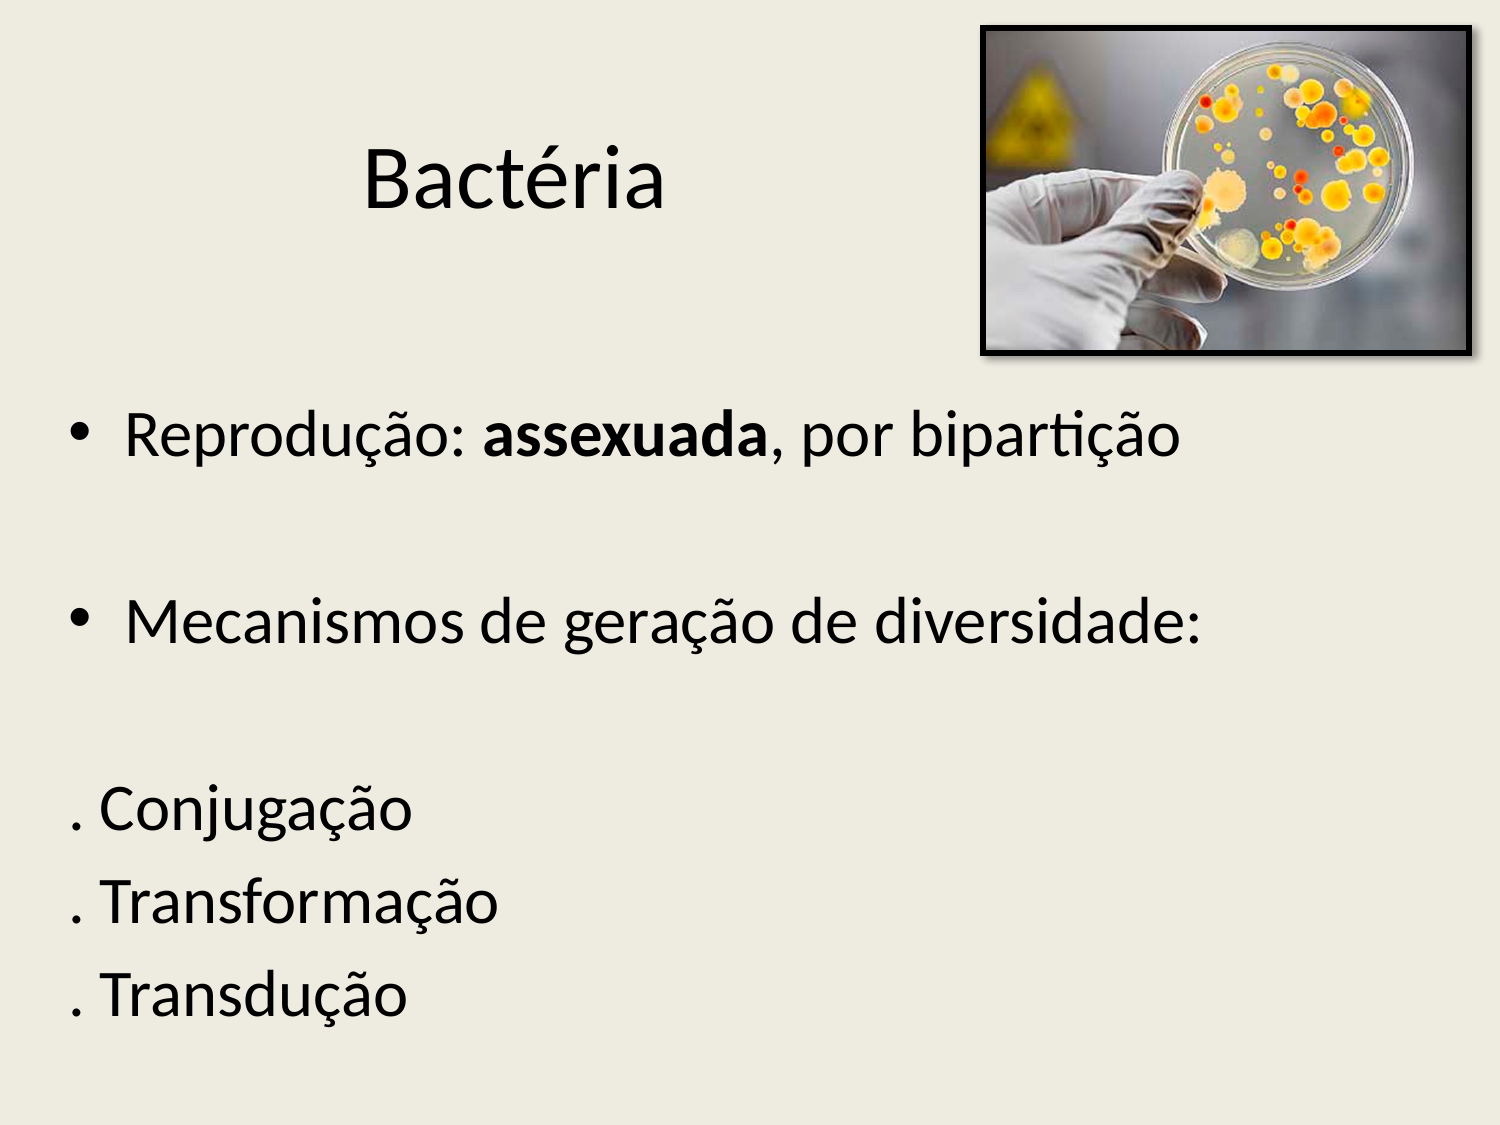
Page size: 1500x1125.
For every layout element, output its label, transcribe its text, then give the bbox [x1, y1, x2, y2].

title Bactéria [0, 78, 978, 266]
list Reprodução: assexuada, por bipartição Mecanismos de geração de diversidade: . Conjugação . Transformação . Transdução [53, 382, 1404, 1125]
picture [985, 30, 1467, 351]
